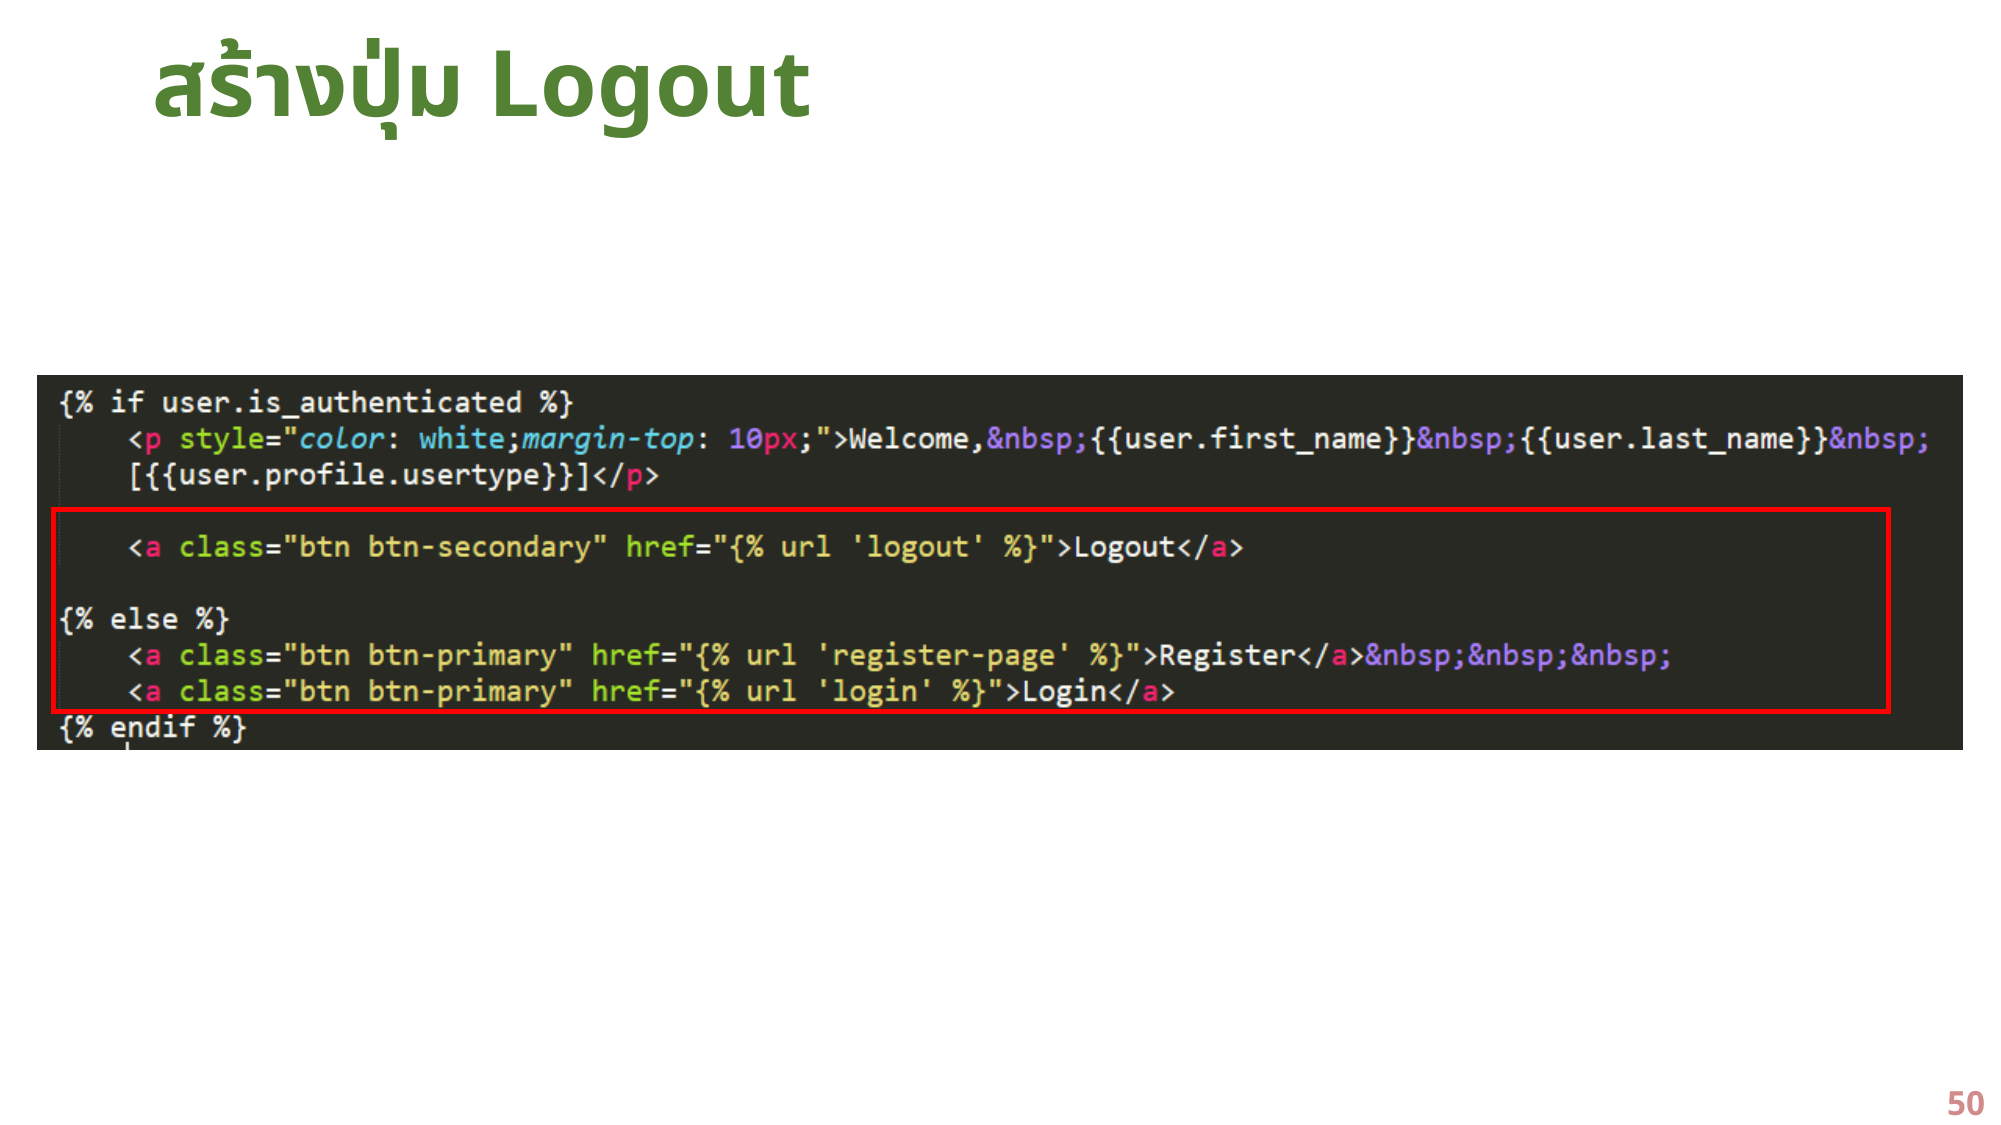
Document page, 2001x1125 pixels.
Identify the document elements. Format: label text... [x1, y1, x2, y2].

picture [37, 375, 1963, 750]
slide_number 50 [1550, 1083, 2000, 1125]
title สร้างปุ่ม Logout [137, 22, 1863, 153]
